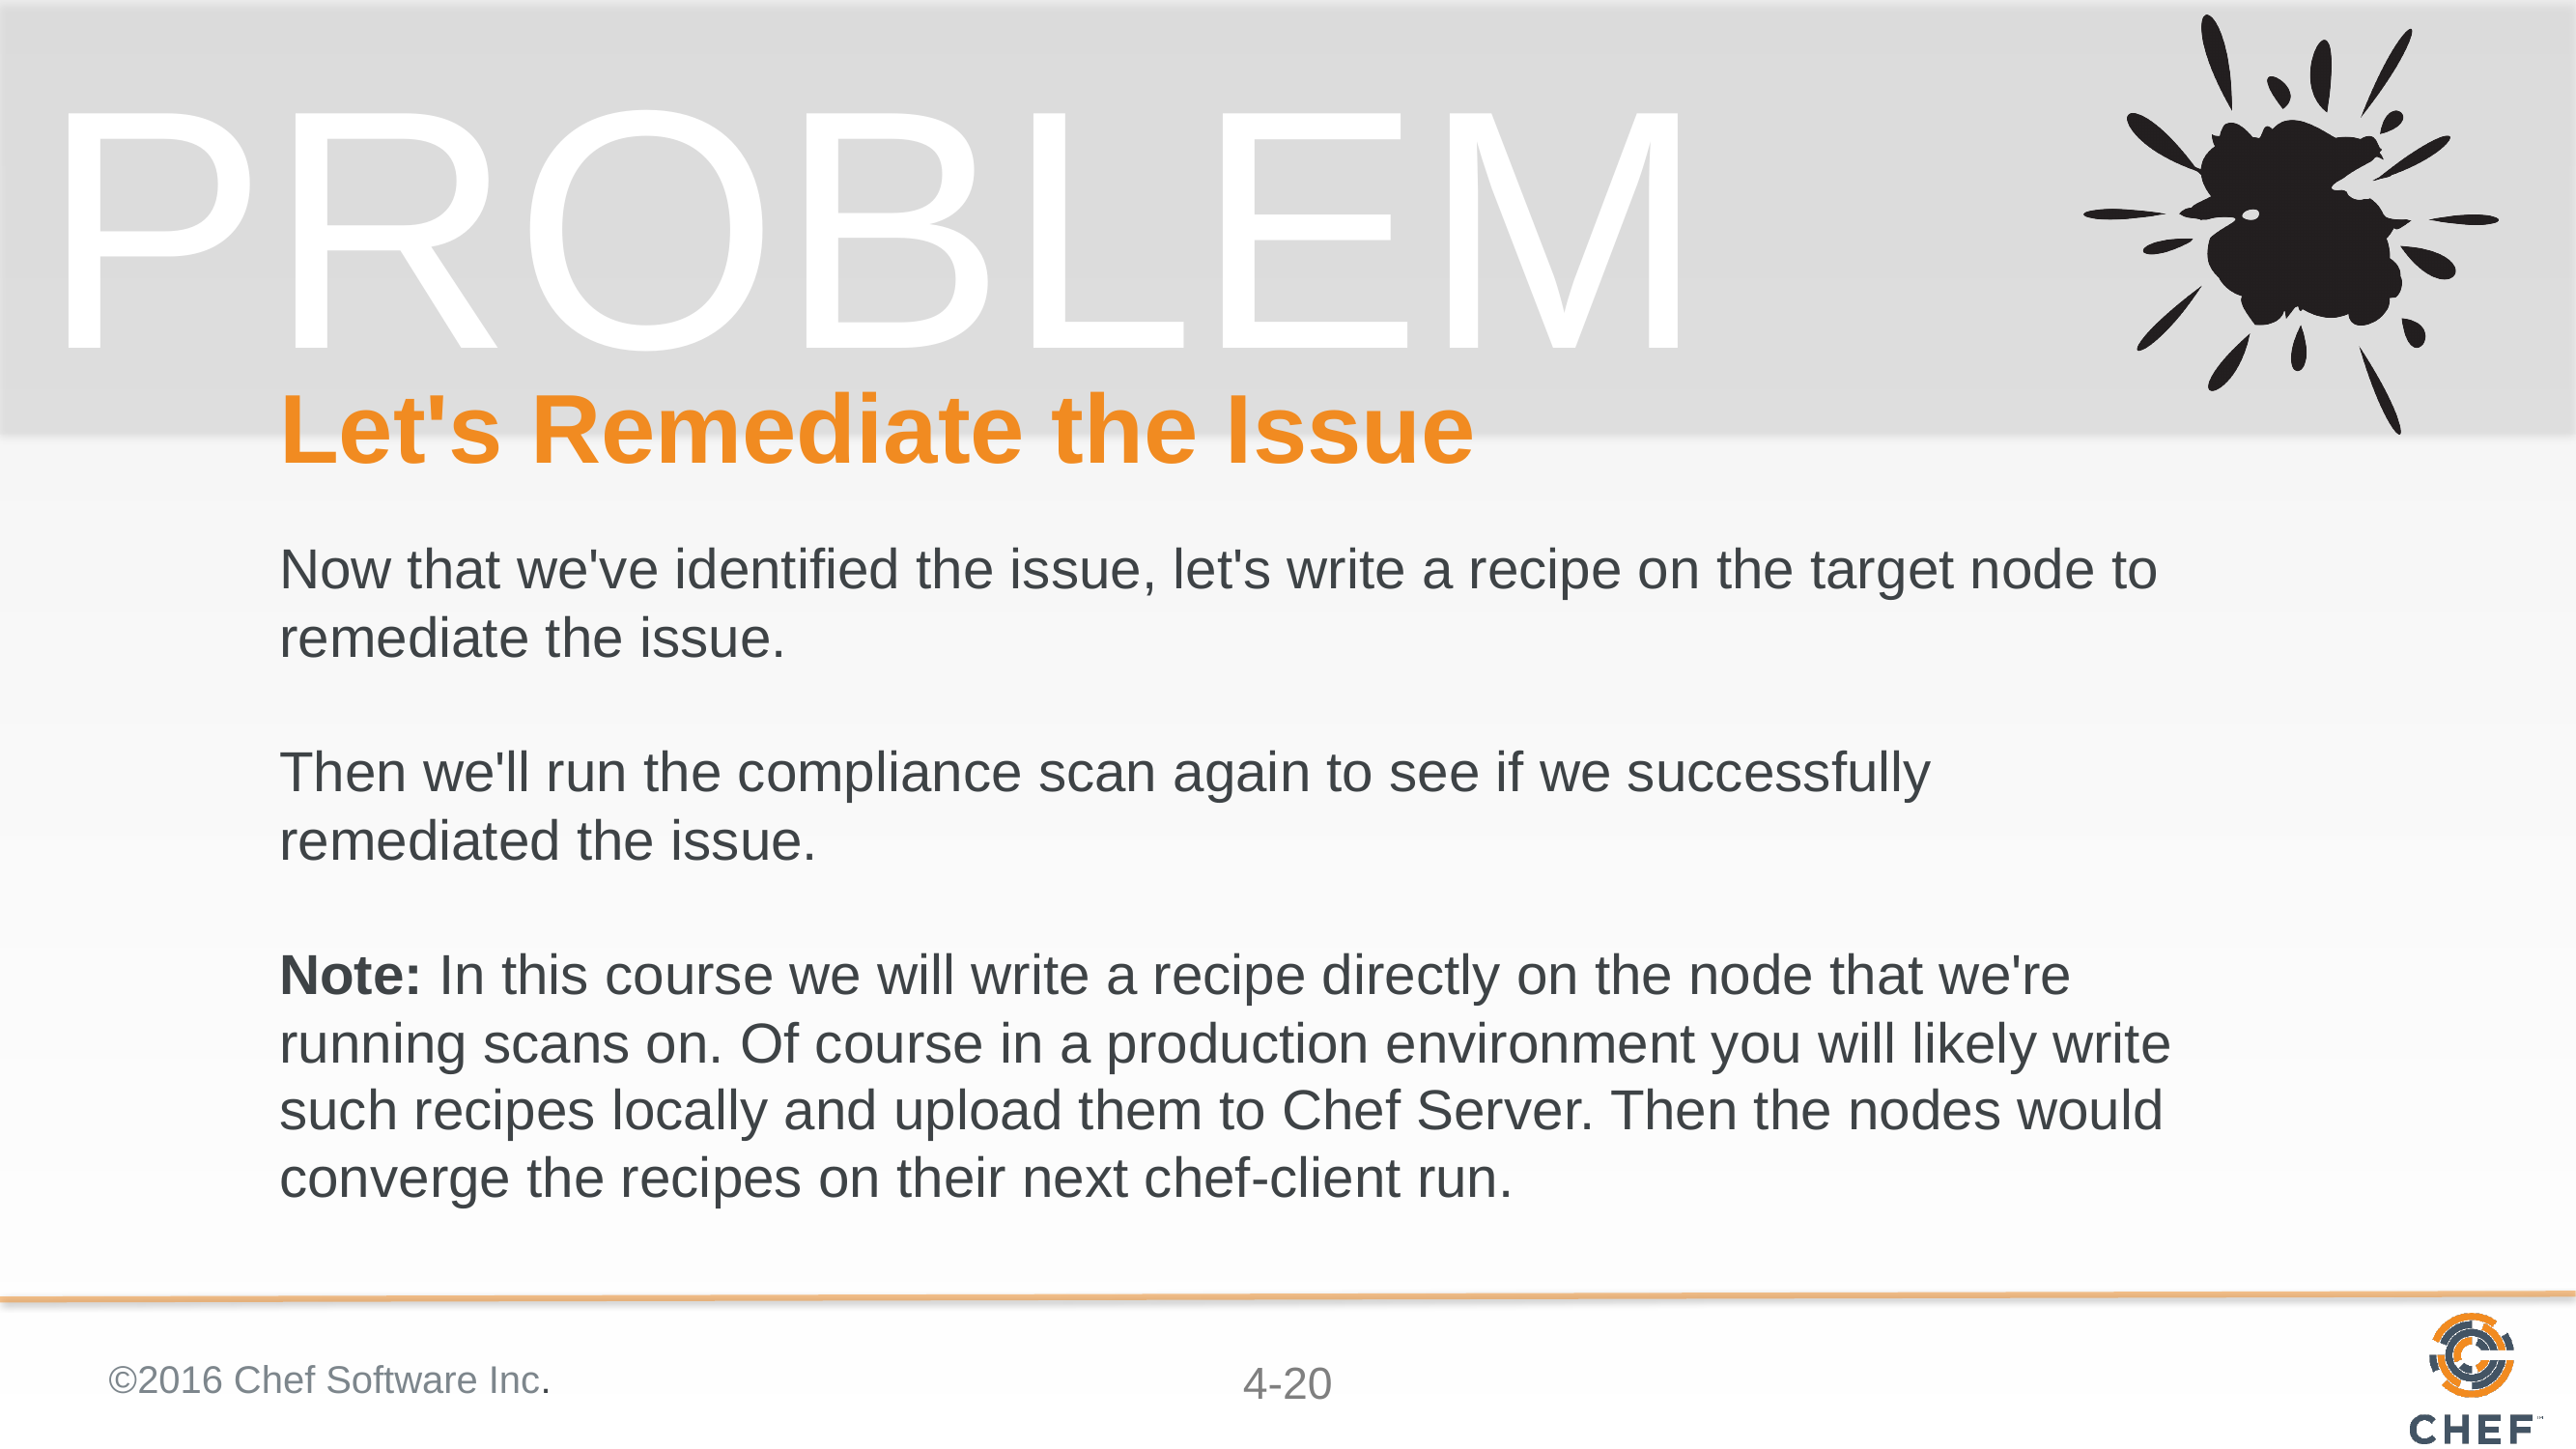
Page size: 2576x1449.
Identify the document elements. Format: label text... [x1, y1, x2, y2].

subtitle Now that we've identified the issue, let's write a recipe on the target node to remediate the issue. Then we'll run the compliance scan again to see if we successfully remediated the issue. Note: In this course we will write a recipe directly on the node that we're running scans on. Of course in a production environment you will likely write such recipes locally and upload them to Chef Server. Then the nodes would converge the recipes on their next chef-client run. [265, 518, 2217, 1235]
title Let's Remediate the Issue [265, 363, 2217, 499]
picture [2399, 1297, 2551, 1449]
picture [2083, 14, 2505, 435]
